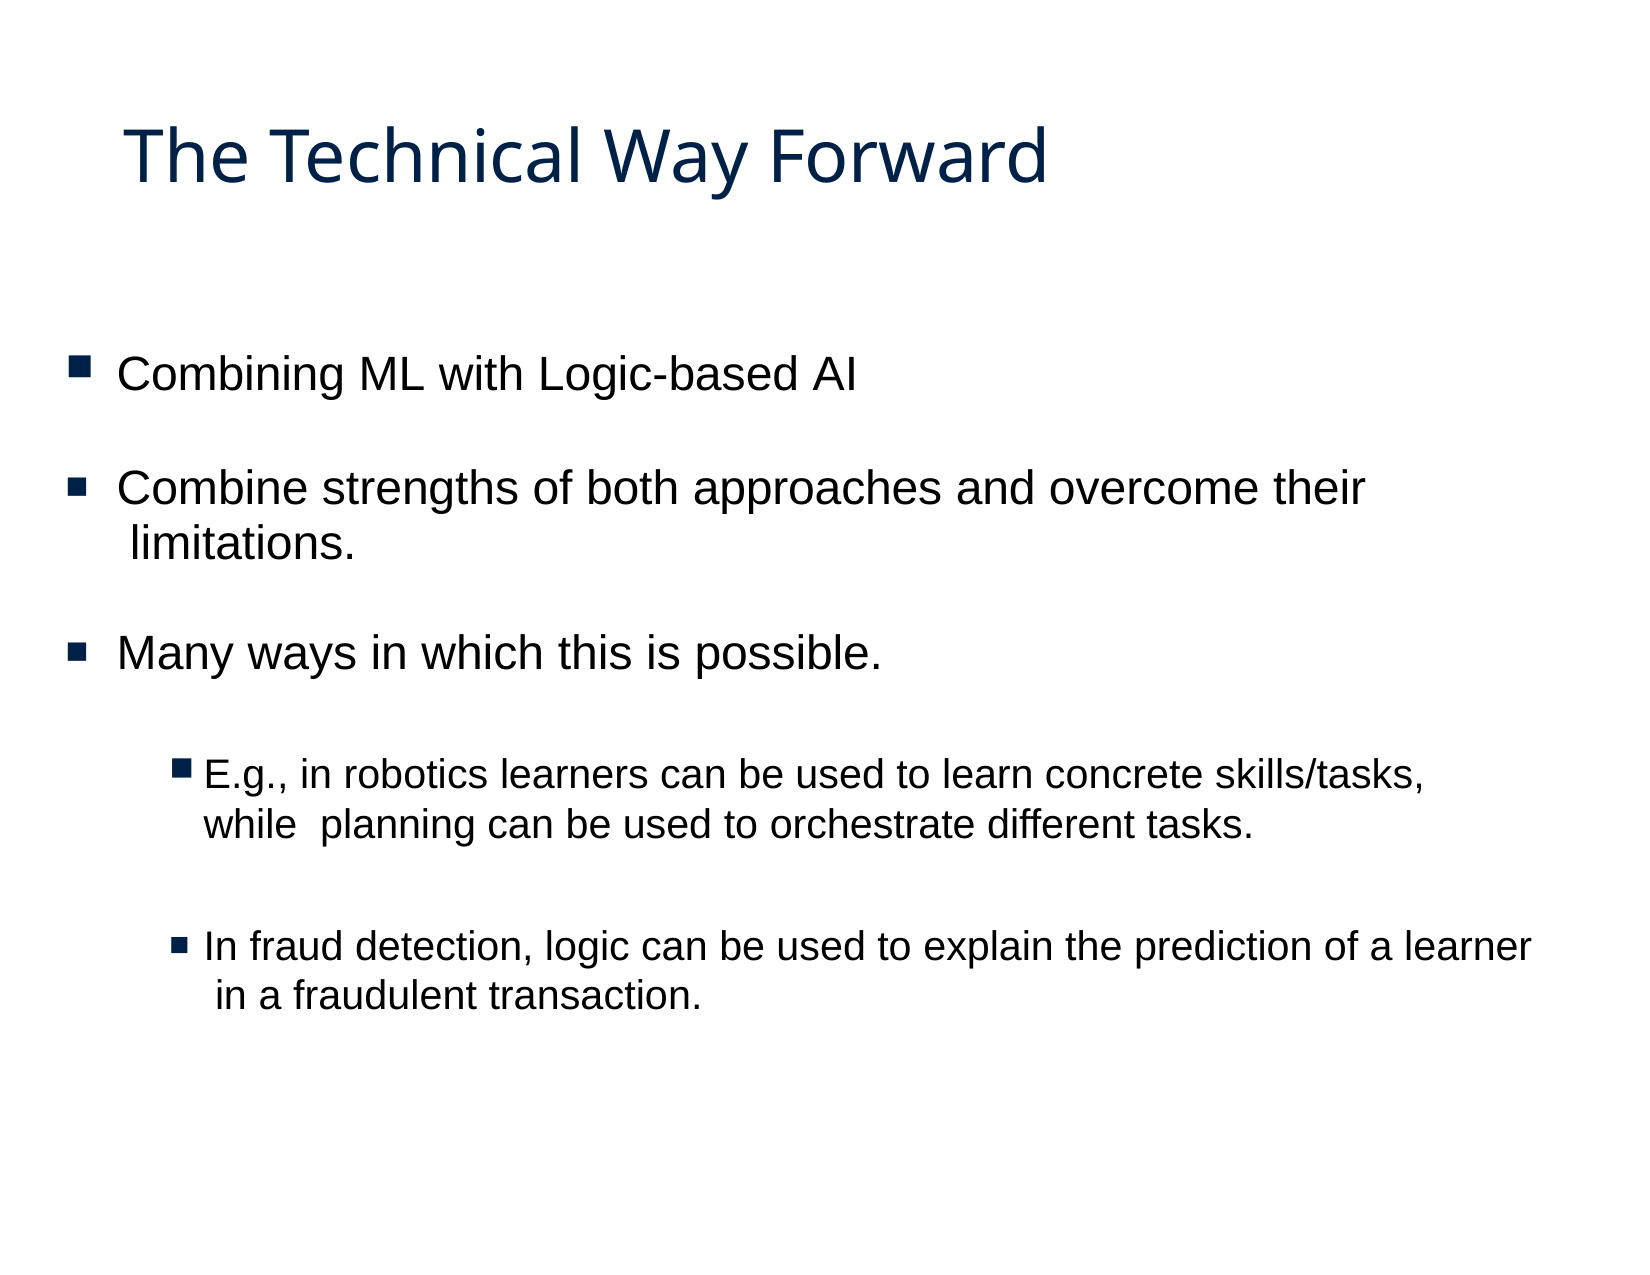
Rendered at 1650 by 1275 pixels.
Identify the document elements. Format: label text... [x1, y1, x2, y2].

text_box Combining ML with Logic-based AI Combine strengths of both approaches and overcome their limitations. Many ways in which this is possible. E.g., in robotics learners can be used to learn concrete skills/tasks, while planning can be used to orchestrate different tasks. In fraud detection, logic can be used to explain the prediction of a learner in a fraudulent transaction. [63, 339, 1536, 1018]
title The Technical Way Forward [121, 107, 1400, 323]
